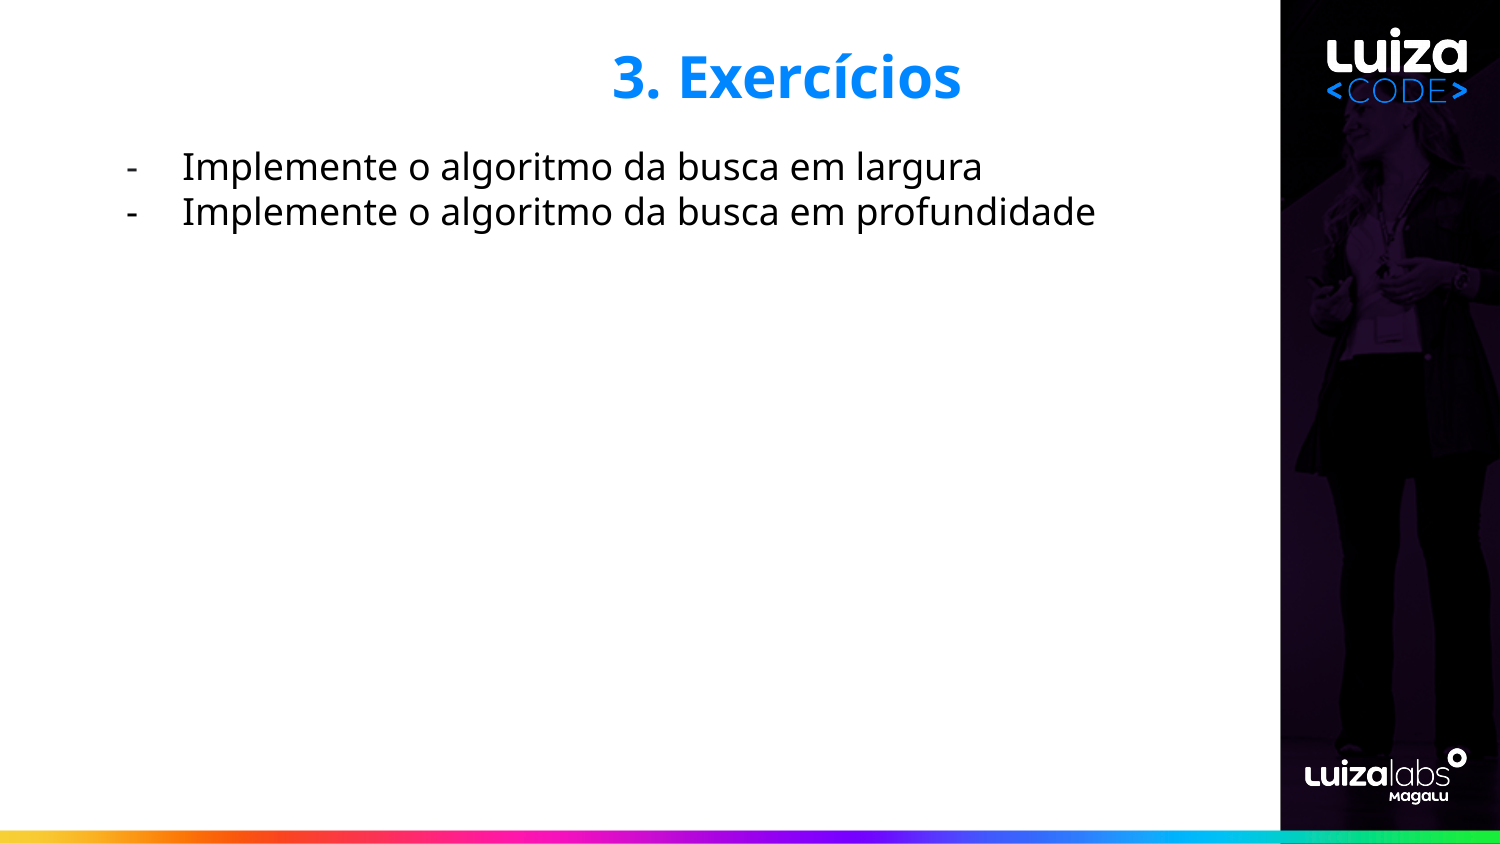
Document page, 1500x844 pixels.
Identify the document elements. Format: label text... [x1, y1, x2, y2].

picture [1233, 0, 1500, 844]
picture [0, 830, 1156, 844]
text_box Implemente o algoritmo da busca em largura Implemente o algoritmo da busca em profundidade [92, 128, 1219, 286]
list 3. Exercícios [328, 14, 1172, 116]
